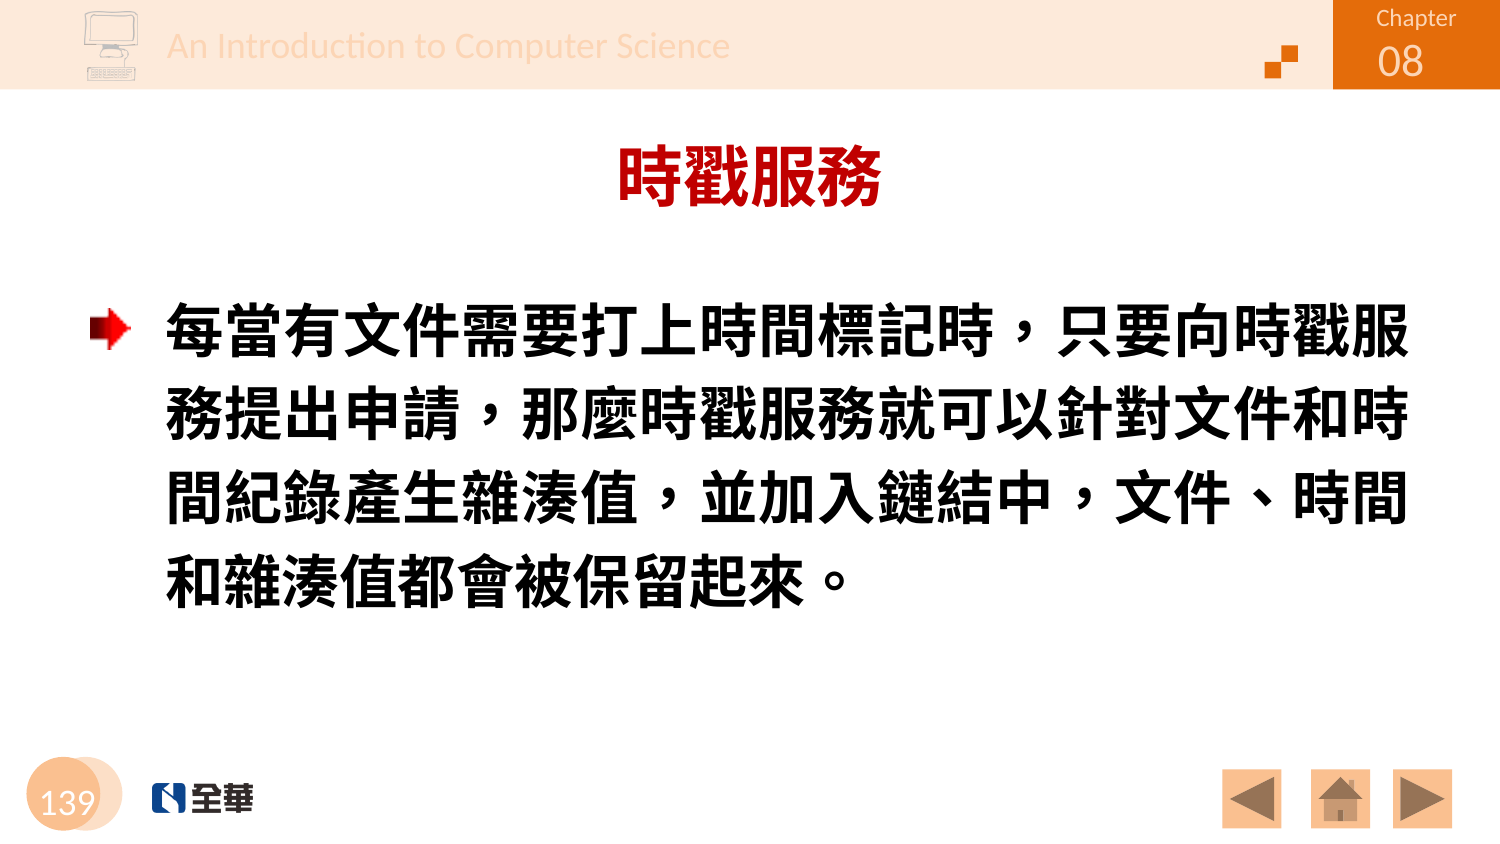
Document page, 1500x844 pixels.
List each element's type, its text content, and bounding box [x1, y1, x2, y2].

picture [84, 11, 138, 81]
picture [90, 308, 131, 350]
picture [152, 783, 253, 813]
list 每當有文件需要打上時間標記時，只要向時戳服務提出申請，那麼時戳服務就可以針對文件和時間紀錄產生雜湊值，並加入鏈結中，文件、時間和雜湊值都會被保留起來。 [75, 272, 1425, 754]
title 時戳服務 [75, 104, 1425, 245]
